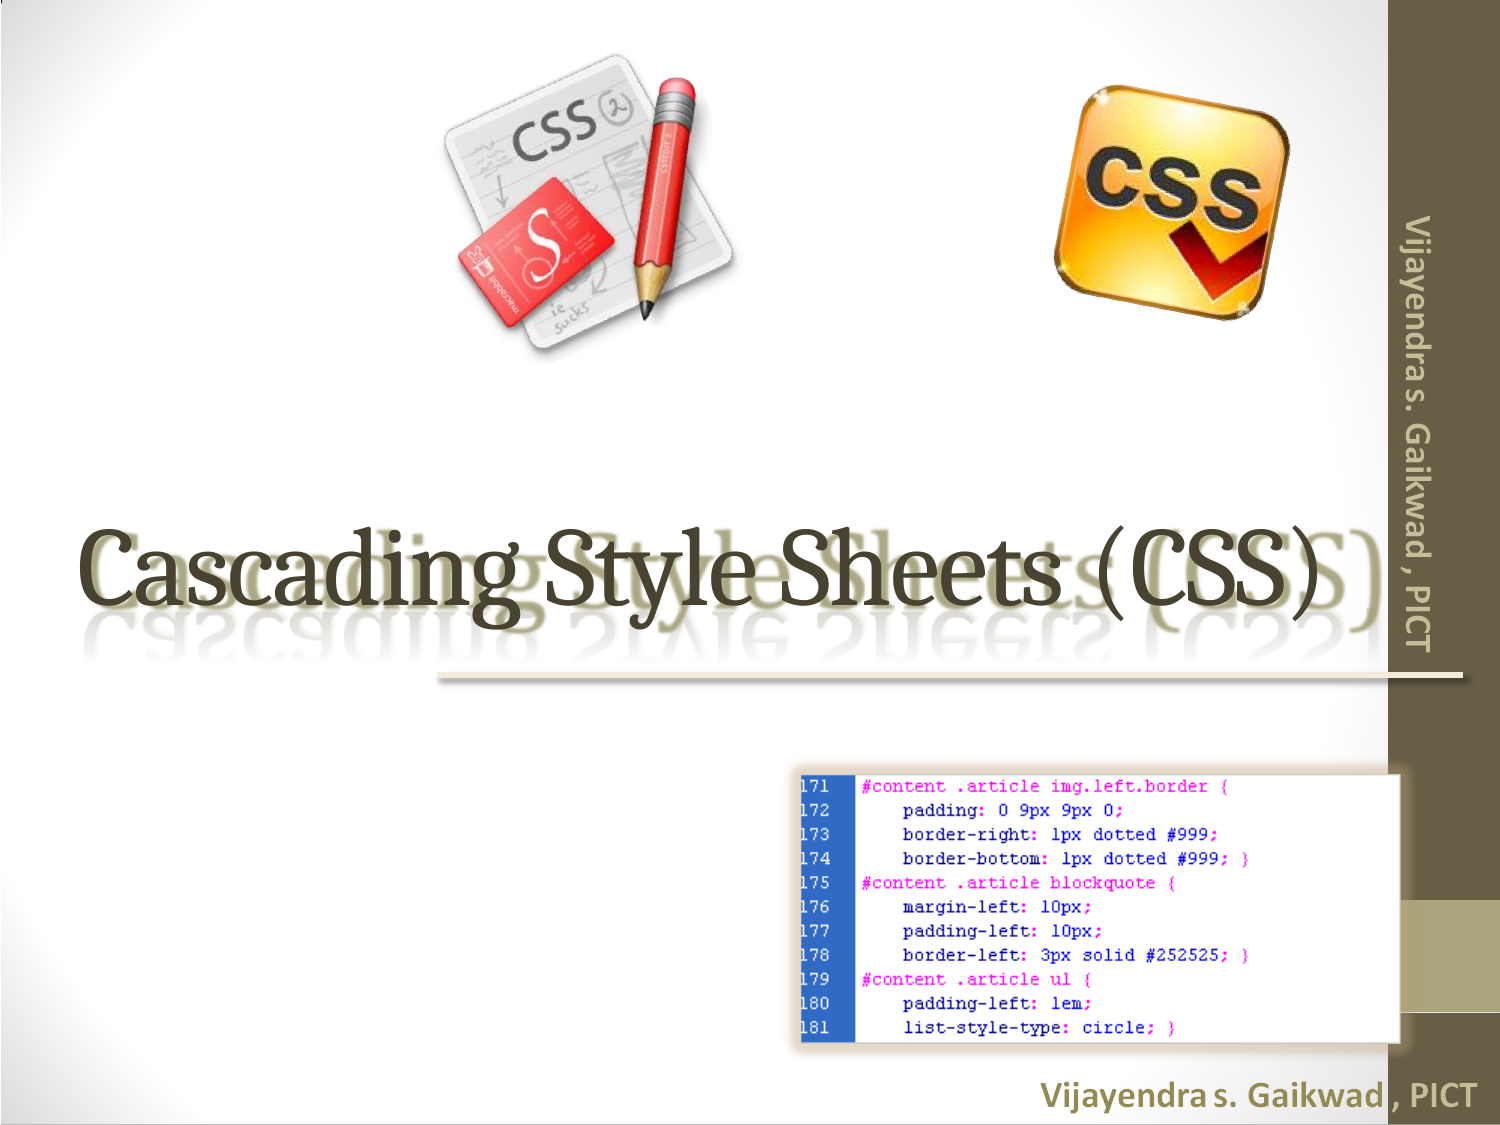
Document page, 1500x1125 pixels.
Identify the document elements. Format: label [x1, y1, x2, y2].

text_box [412, 32, 1425, 1067]
text_box [6, 0, 1500, 1013]
picture [0, 0, 1500, 1125]
